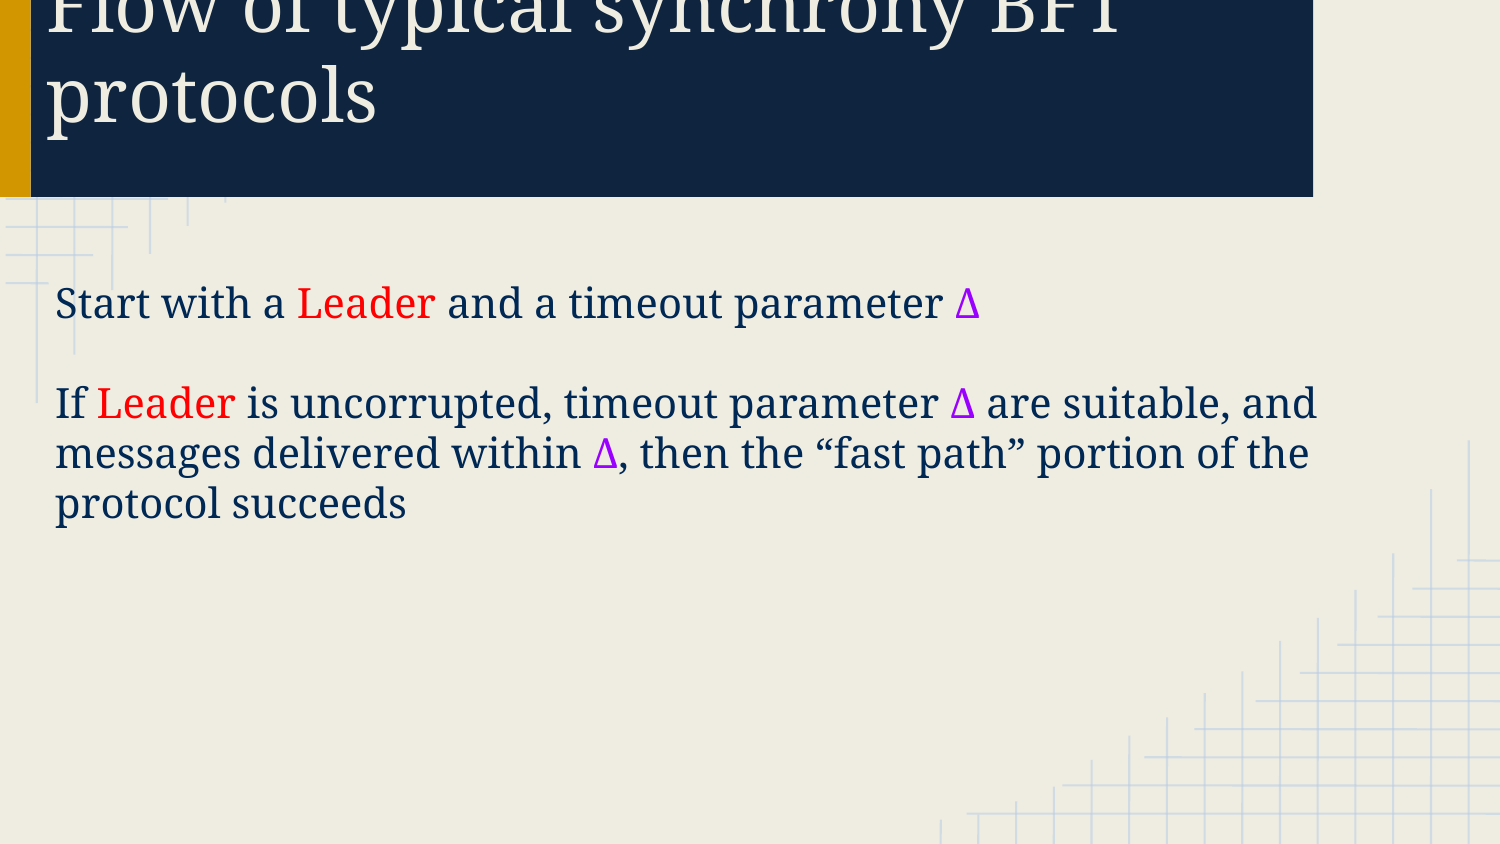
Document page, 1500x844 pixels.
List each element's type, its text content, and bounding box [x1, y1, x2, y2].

title Flow of typical synchrony BFT protocols [31, 0, 1469, 153]
list Start with a Leader and a timeout parameter Δ If Leader is uncorrupted, timeout parameter Δ are suitable, and messages delivered within Δ, then the “fast path” portion of the protocol succeeds [40, 261, 1391, 844]
